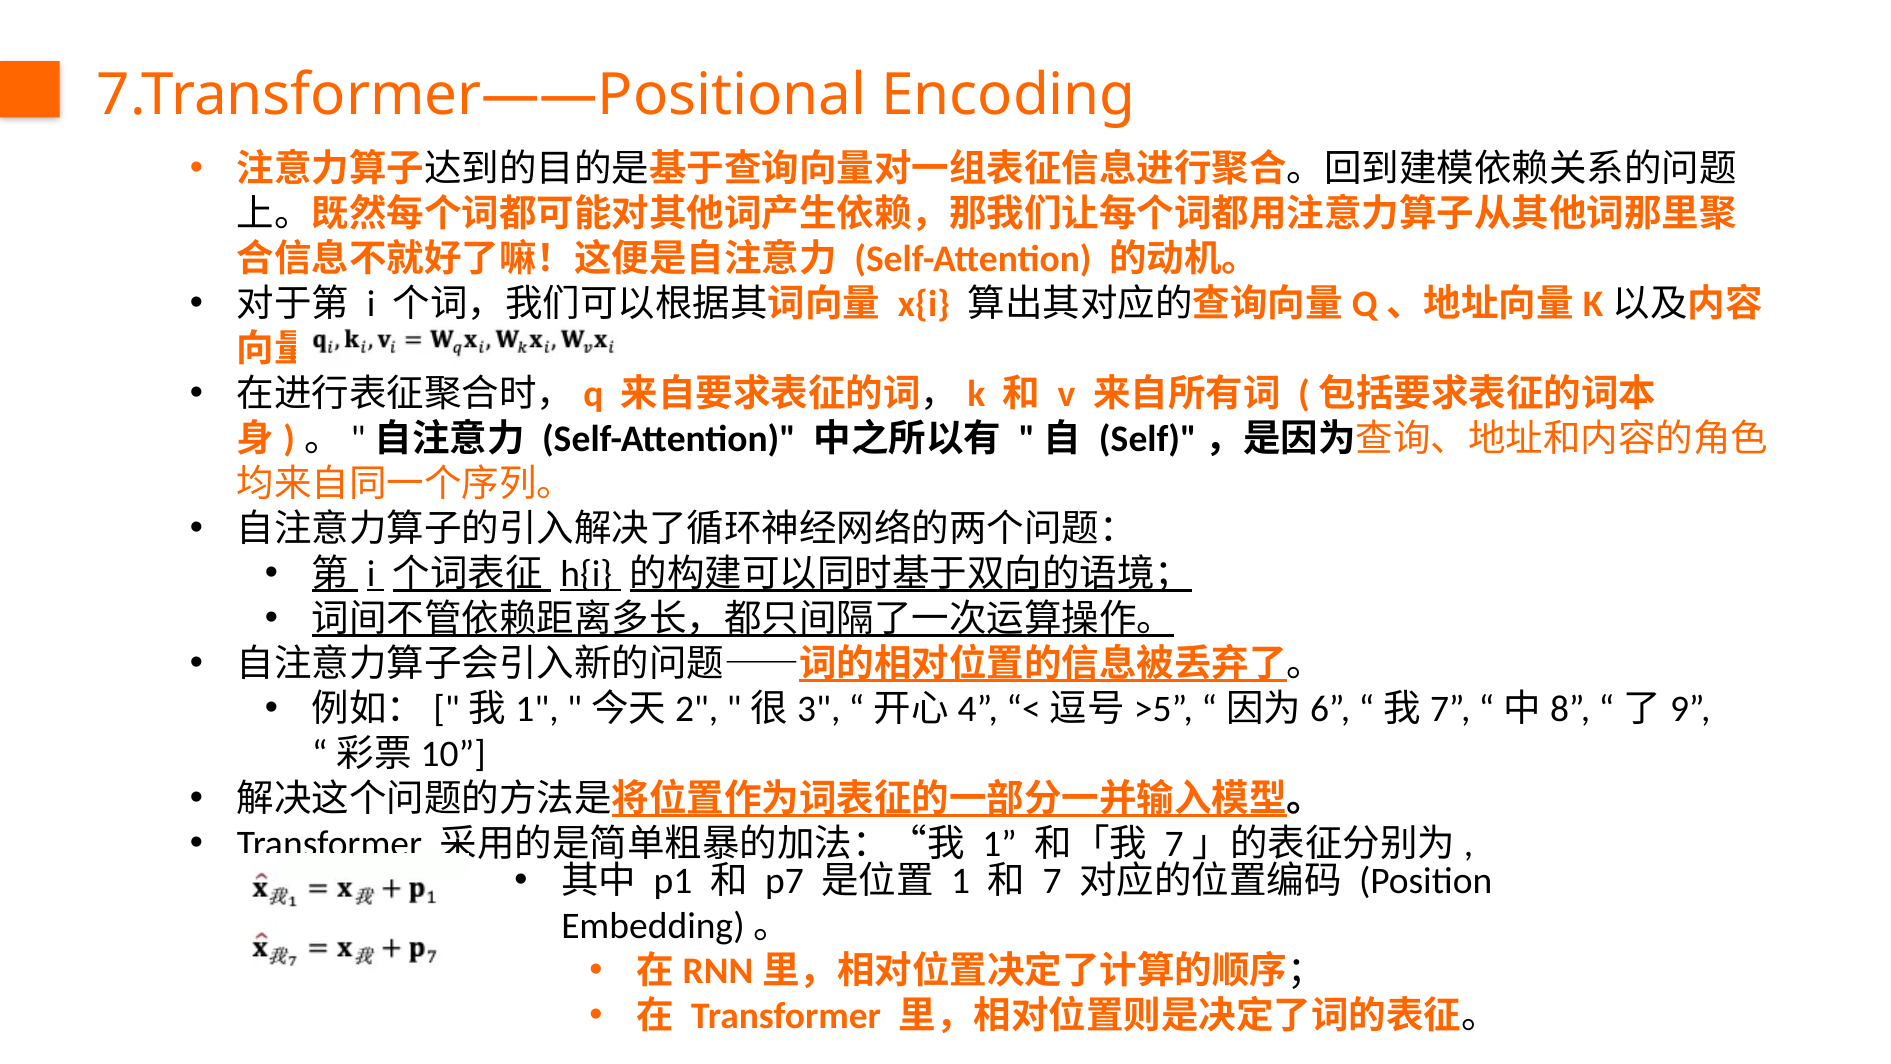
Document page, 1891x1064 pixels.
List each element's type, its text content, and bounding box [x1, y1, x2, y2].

text_box 其中 p1 和 p7 是位置 1 和 7 对应的位置编码 (Position Embedding)。 在RNN里，相对位置决定了计算的顺序； 在 Transformer 里，相对位置则是决定了词的表征。 [499, 848, 1736, 1043]
text_box [0, 0, 1891, 1064]
picture [227, 853, 469, 989]
text_box 注意力算子达到的目的是基于查询向量对一组表征信息进行聚合。回到建模依赖关系的问题上。既然每个词都可能对其他词产生依赖，那我们让每个词都用注意力算子从其他词那里聚合信息不就好了嘛！这便是自注意力 (Self-Attention) 的动机。 对于第 i 个词，我们可以根据其词向量 x{i} 算出其对应的查询向量Q、地址向量K以及内容向量V: 在进行表征聚合时，q 来自要求表征的词，k 和 v 来自所有词 (包括要求表征的词本身)。"自注意力 (Self-Attention)" 中之所以有 "自 (Self)"，是因为查询、地址和内容的角色均来自同一个序列。 自注意力算子的引入解决了循环神经网络的两个问题： 第 i 个词表征 h{i} 的构建可以同时基于双向的语境； 词间不管依赖距离多长，都只间隔了一次运算操作。 自注意力算子会引入新的问题——词的相对位置的信息被丢弃了。 例如：["我1", "今天2", "很3", “开心4”, “<逗号>5”, “因为6”, “我7”, “中8”, “了9”, “彩票10”] 解决这个问题的方法是将位置作为词表征的一部分一并输入模型。 Transformer 采用的是简单粗暴的加法：“我 1” 和「我 7」的表征分别为, [175, 136, 1789, 872]
text_box [0, 60, 60, 118]
picture [295, 321, 642, 371]
text_box 7.Transformer——Positional Encoding [81, 20, 1650, 116]
